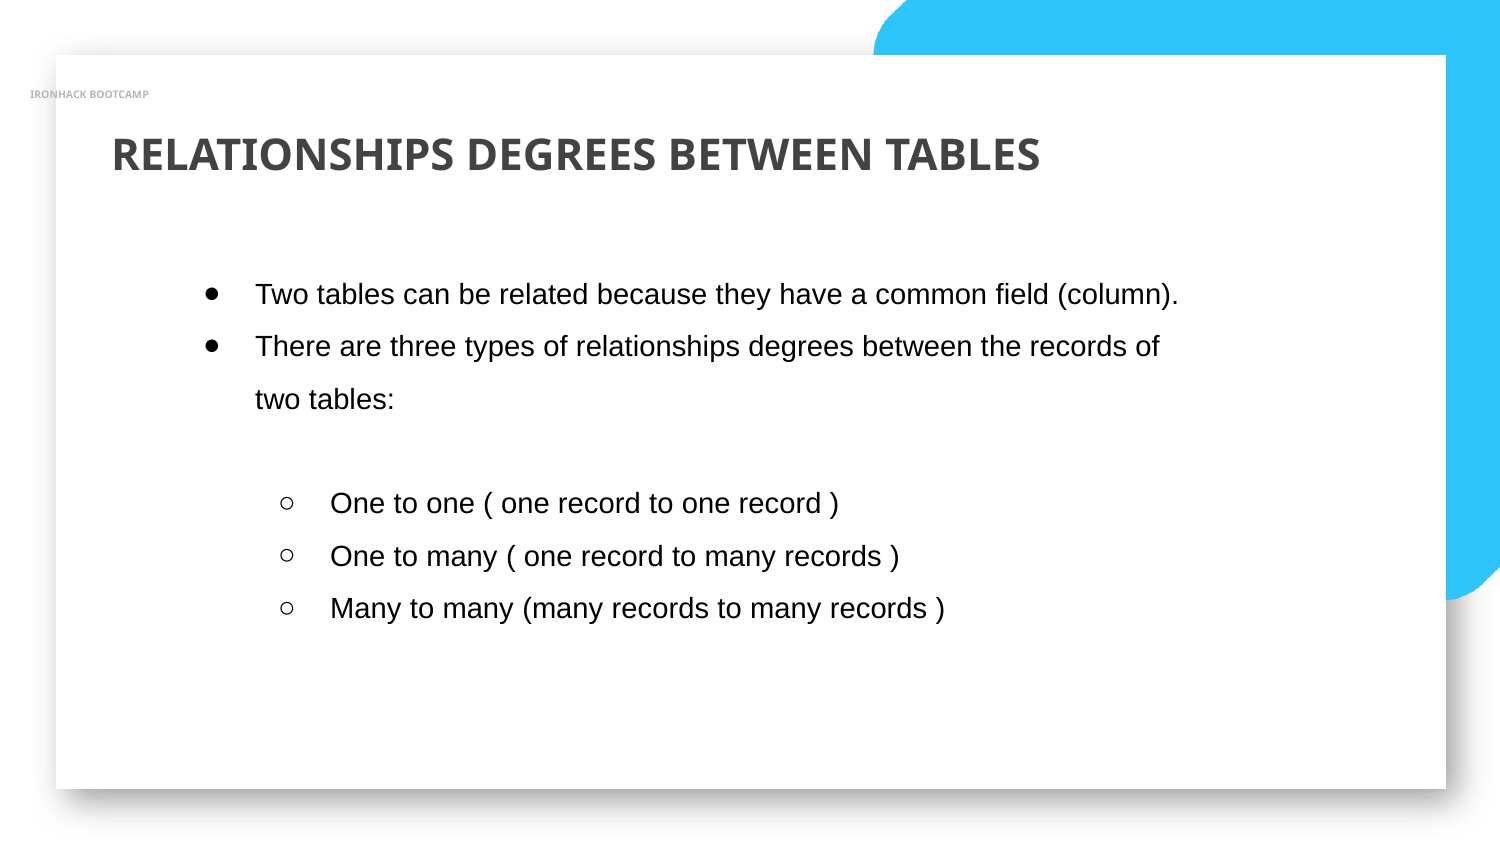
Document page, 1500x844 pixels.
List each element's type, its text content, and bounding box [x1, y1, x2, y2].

text_box RELATIONSHIPS DEGREES BETWEEN TABLES [96, 111, 1417, 229]
text_box Two tables can be related because they have a common field (column). There are three types of relationships degrees between the records of two tables: One to one ( one record to one record ) One to many ( one record to many records ) Many to many (many records to many records ) [165, 242, 1210, 378]
text_box IRONHACK BOOTCAMP [15, 71, 354, 108]
picture [0, 0, 1500, 844]
